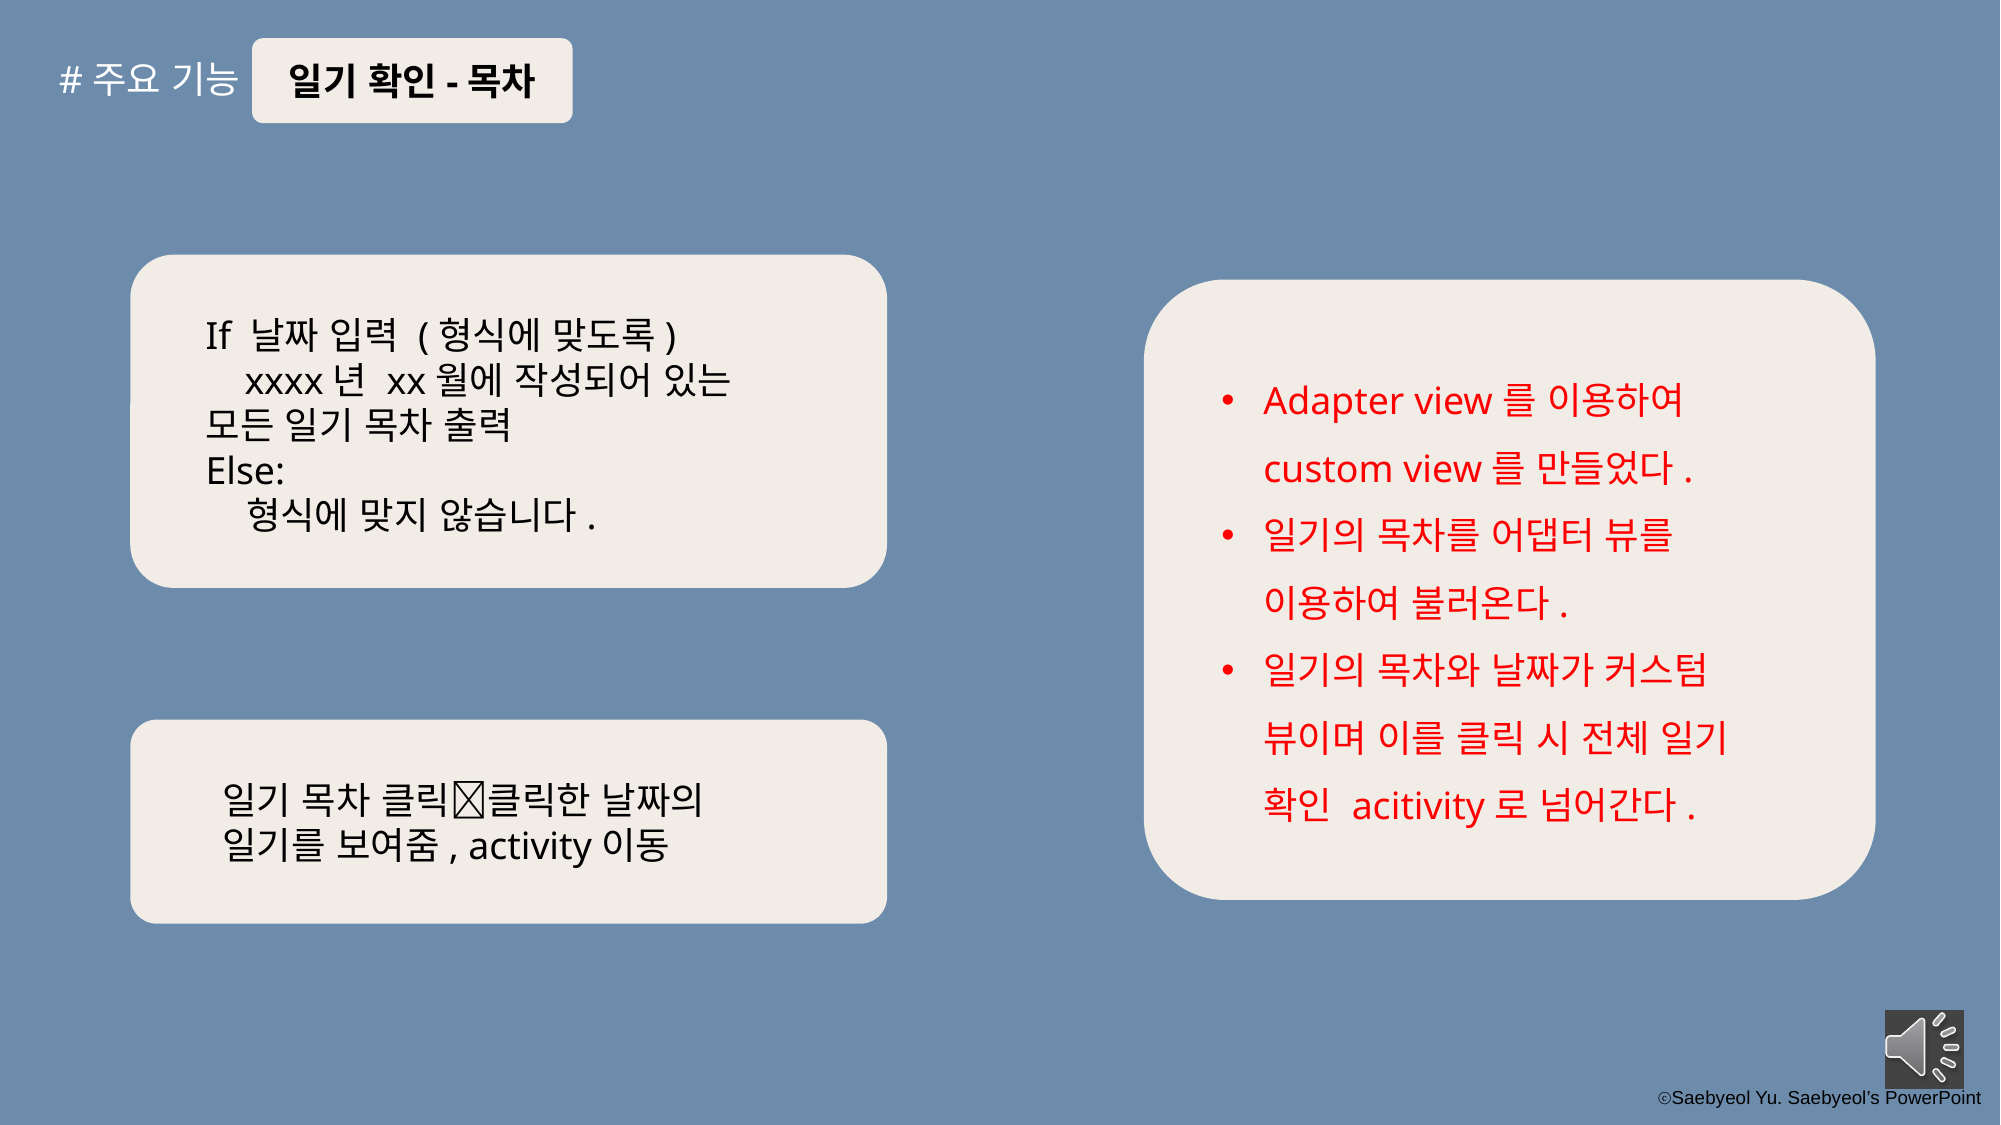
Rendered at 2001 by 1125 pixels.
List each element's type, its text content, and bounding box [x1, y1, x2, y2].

text_box [129, 718, 889, 925]
text_box 일기 확인-목차 [251, 37, 574, 125]
text_box If 날짜 입력 (형식에 맞도록) xxxx년 xx월에 작성되어 있는 모든 일기 목차 출력 Else: 형식에 맞지 않습니다. [190, 304, 791, 545]
text_box [129, 253, 889, 589]
text_box 일기 목차 클릭클릭한 날짜의 일기를 보여줌, activity이동 [207, 769, 807, 875]
text_box #주요 기능 [44, 48, 251, 108]
text_box Adapter view를 이용하여 custom view를 만들었다. 일기의 목차를 어댑터 뷰를 이용하여 불러온다. 일기의 목차와 날짜가 커스텀 뷰이며 이를 클릭 시 전체 일기 확인 acitivity로 넘어간다. [1206, 347, 1801, 835]
text_box [1142, 278, 1877, 901]
picture [1884, 1009, 1965, 1090]
